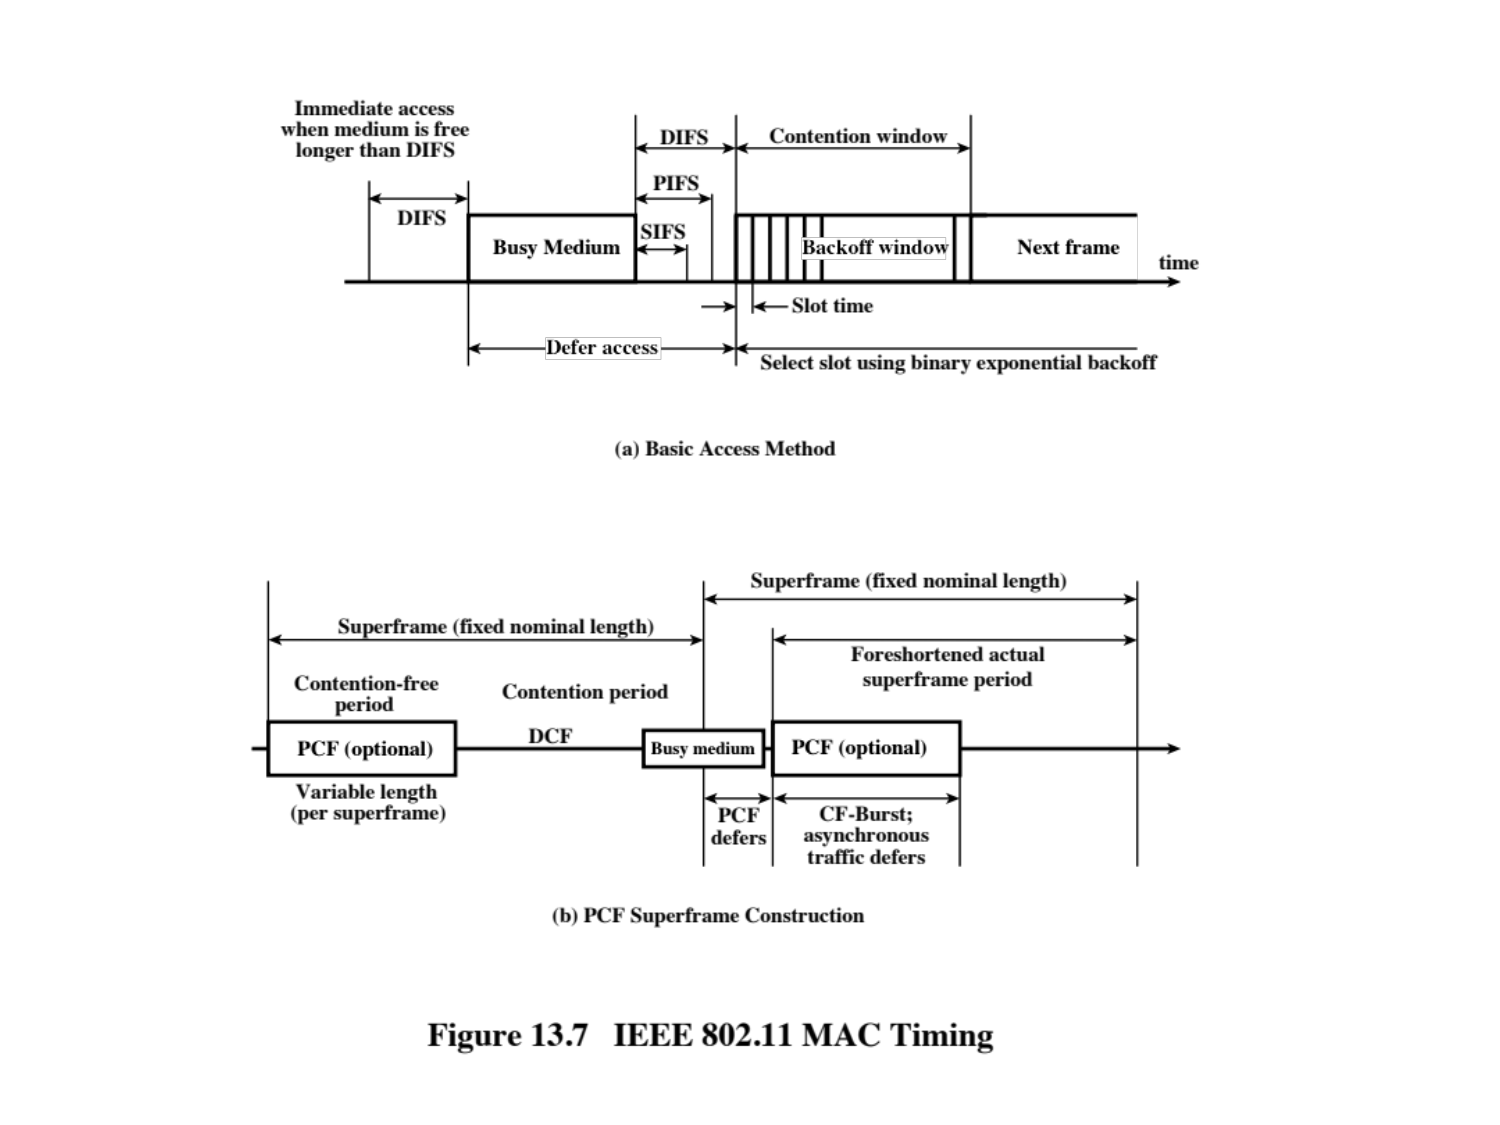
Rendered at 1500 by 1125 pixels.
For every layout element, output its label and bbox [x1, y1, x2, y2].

picture [187, 37, 1265, 1089]
